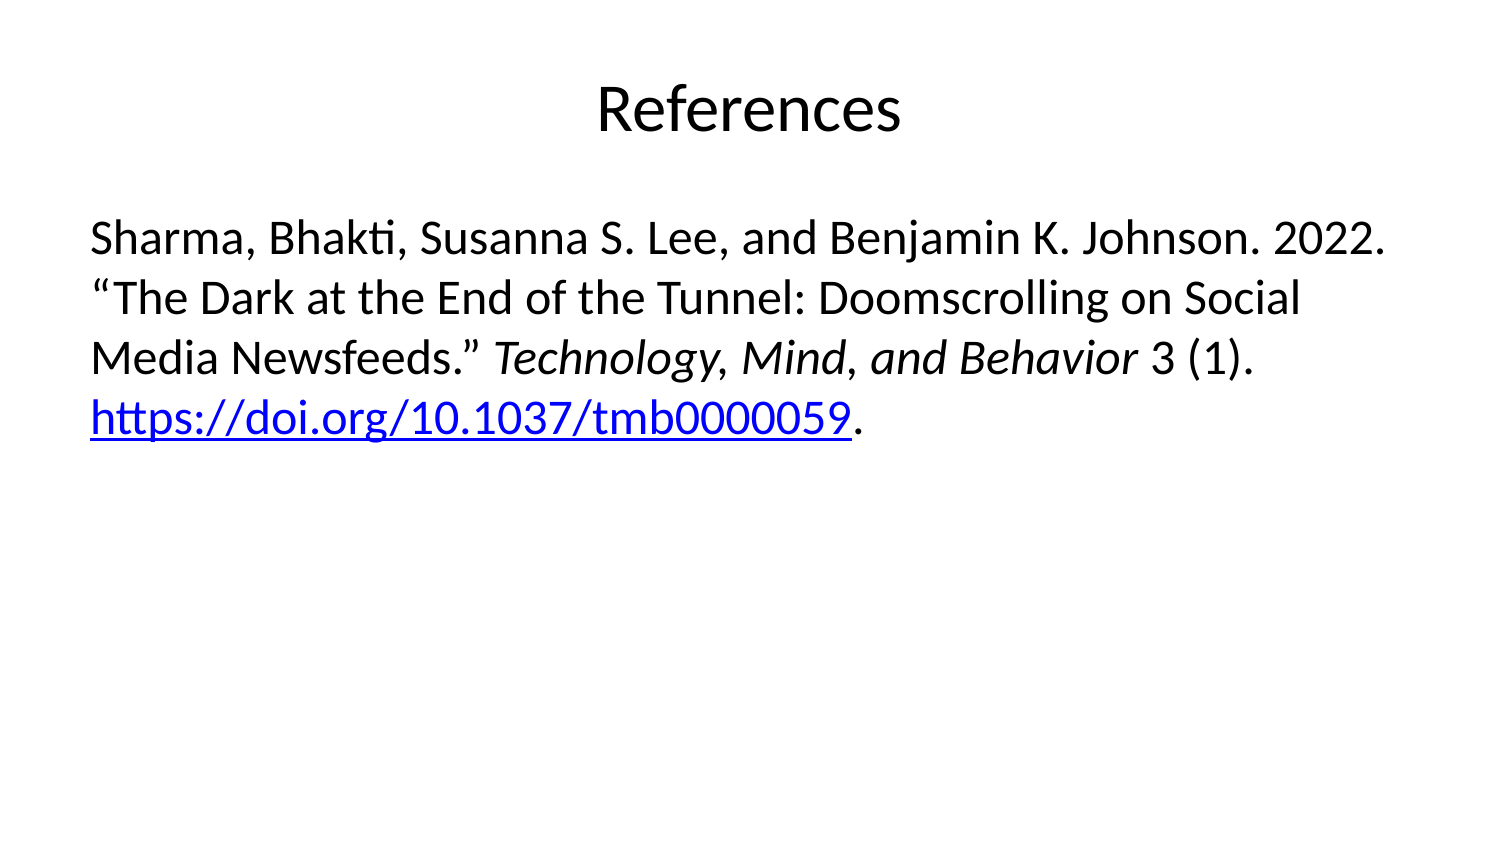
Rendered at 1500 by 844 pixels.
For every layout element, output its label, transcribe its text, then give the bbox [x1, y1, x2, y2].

title References [75, 33, 1425, 175]
list Sharma, Bhakti, Susanna S. Lee, and Benjamin K. Johnson. 2022. “The Dark at the End of the Tunnel: Doomscrolling on Social Media Newsfeeds.” Technology, Mind, and Behavior 3 (1). https://doi.org/10.1037/tmb0000059. [75, 196, 1425, 754]
